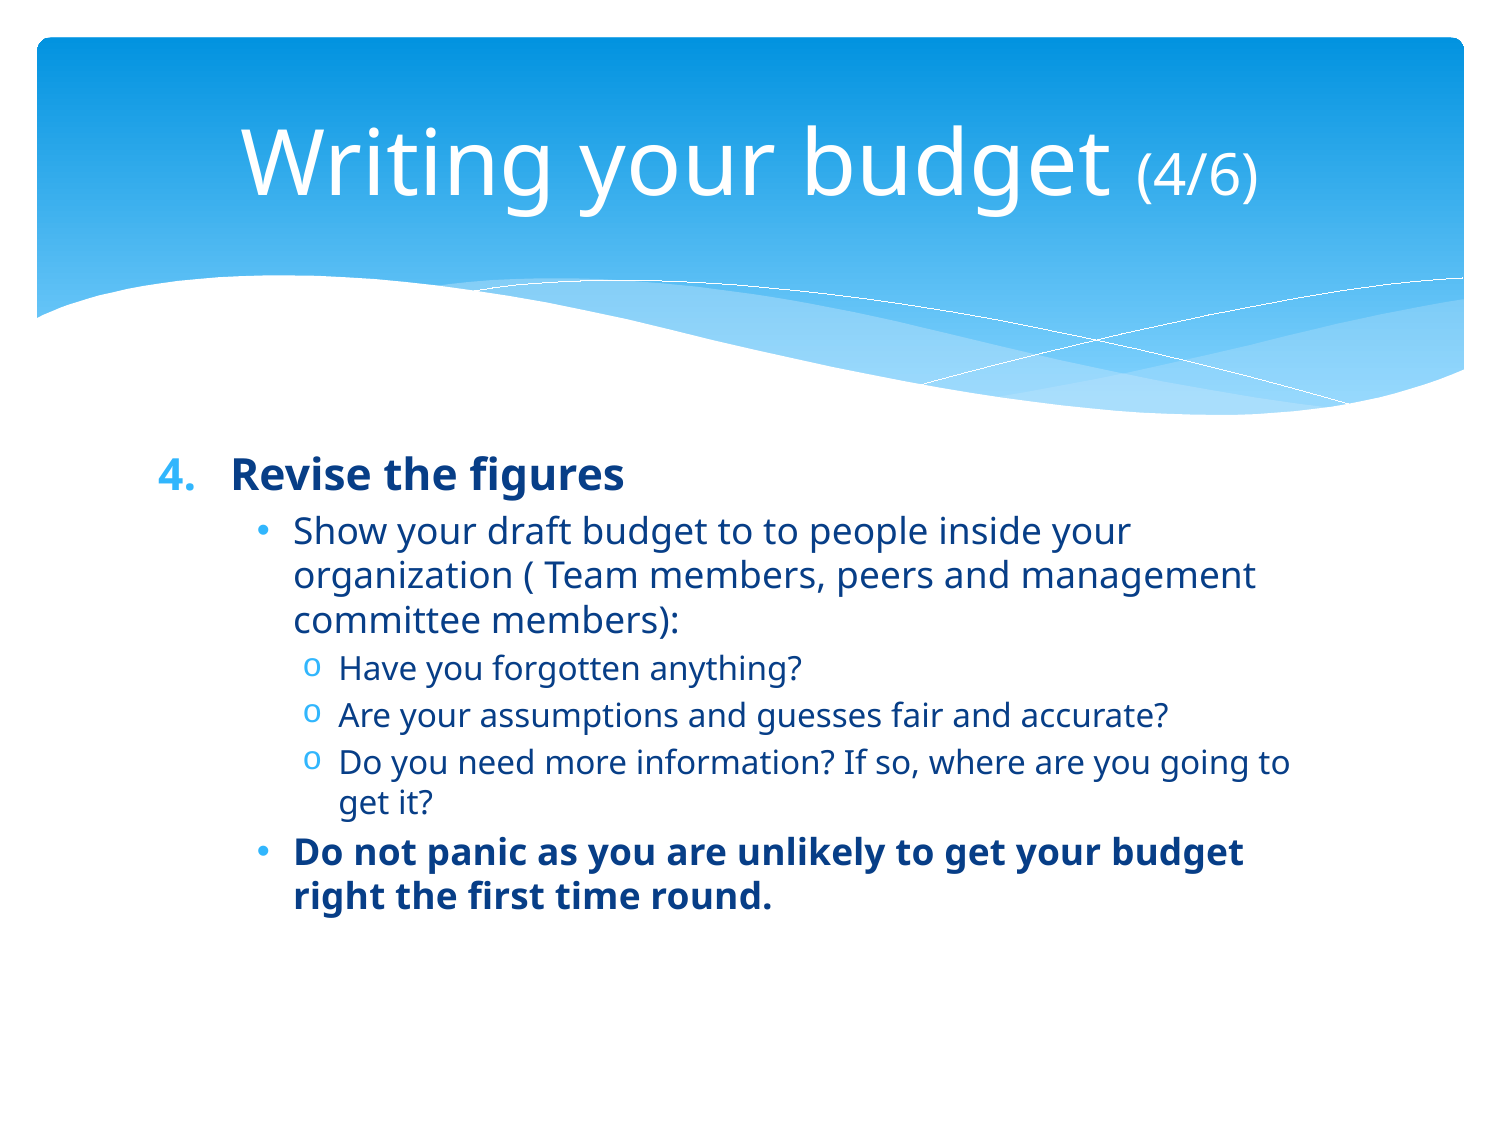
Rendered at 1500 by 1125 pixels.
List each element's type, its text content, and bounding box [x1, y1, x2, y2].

title Writing your budget (4/6) [75, 55, 1425, 261]
list Revise the figures Show your draft budget to to people inside your organization ( Team members, peers and management committee members): Have you forgotten anything? Are your assumptions and guesses fair and accurate? Do you need more information? If so, where are you going to get it? Do not panic as you are unlikely to get your budget right the first time round. [143, 438, 1359, 929]
